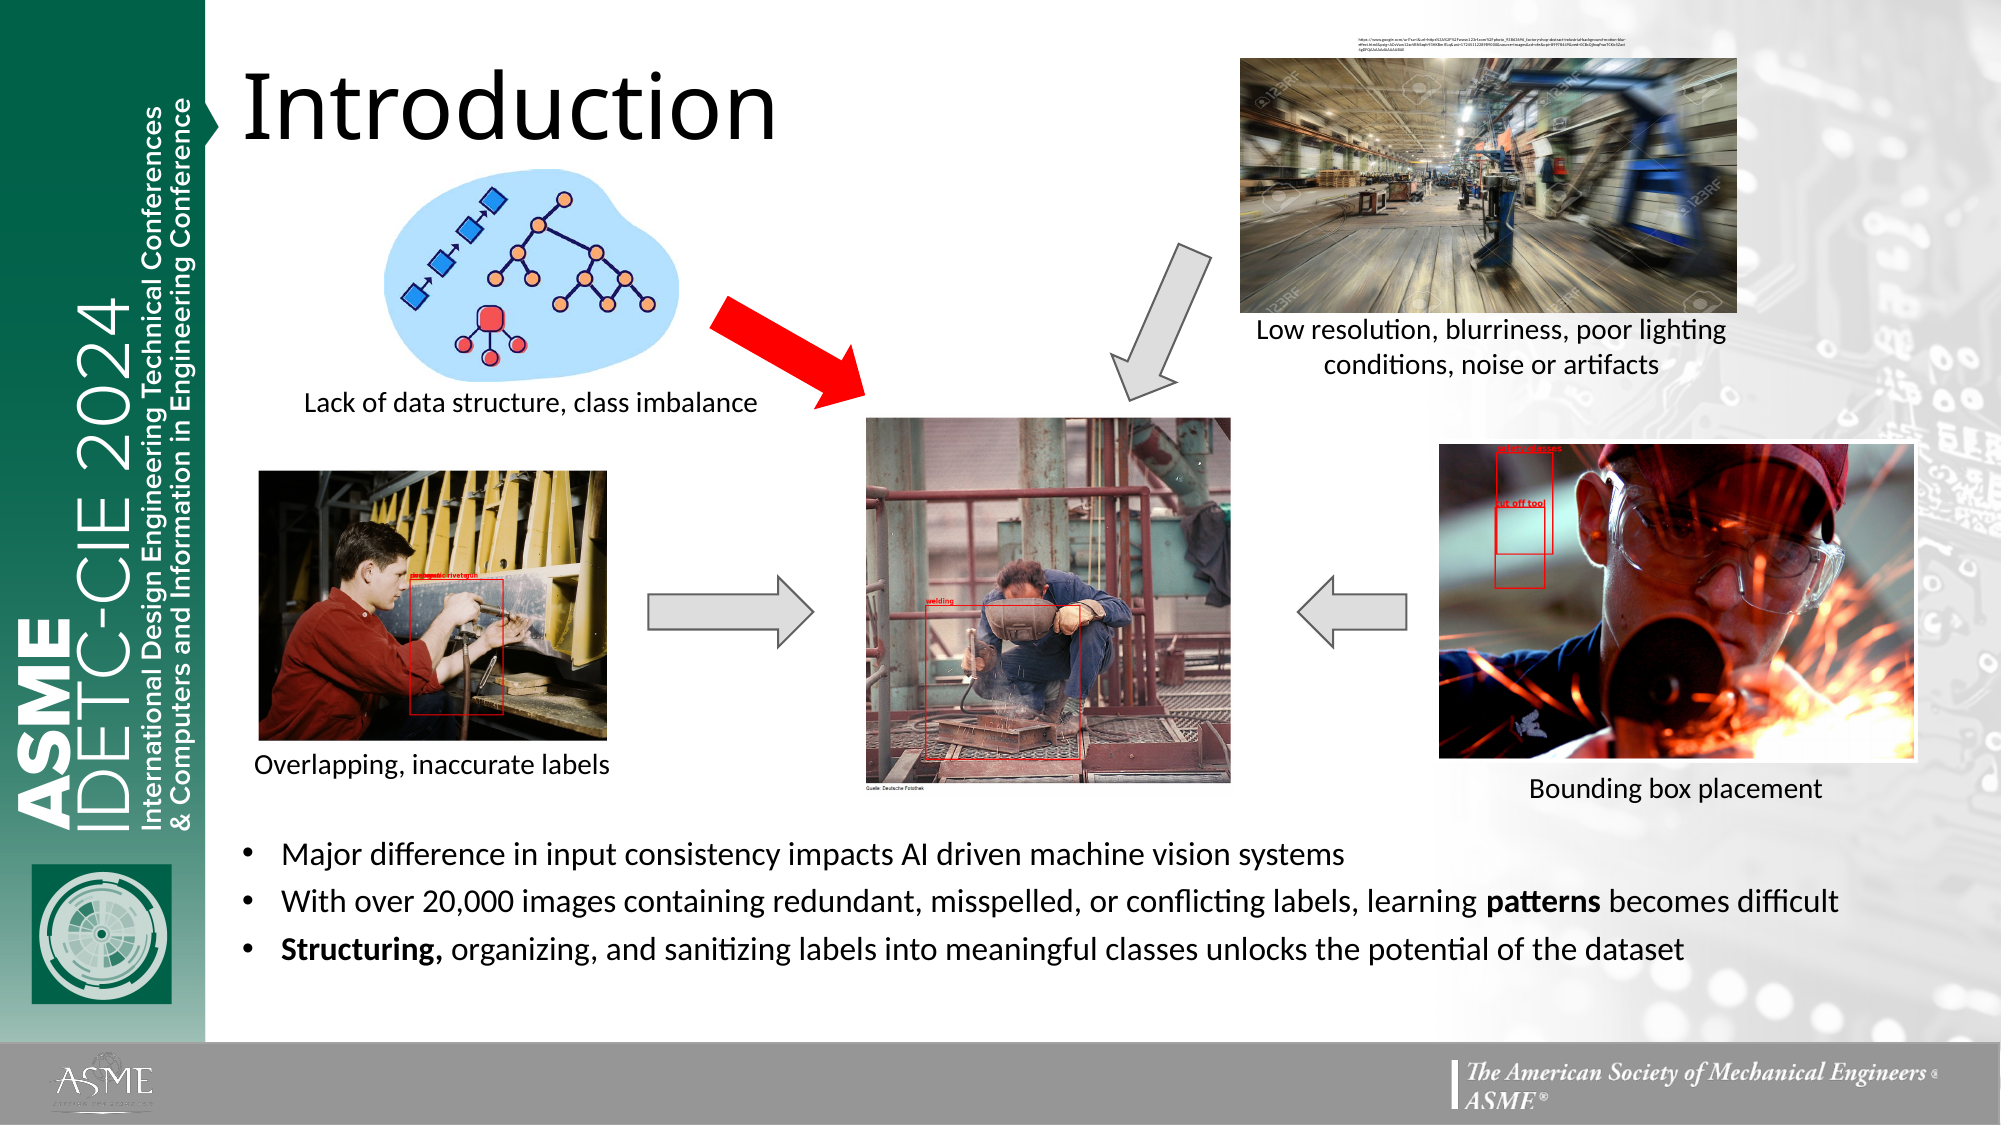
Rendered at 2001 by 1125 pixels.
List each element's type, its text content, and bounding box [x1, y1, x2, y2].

text_box Low resolution, blurriness, poor lighting conditions, noise or artifacts [1233, 303, 1751, 388]
text_box [647, 574, 815, 650]
picture [255, 467, 610, 744]
text_box Overlapping, inaccurate labels [82, 737, 783, 788]
picture [49, 1052, 153, 1114]
text_box Bounding box placement [1326, 762, 2000, 812]
picture [1434, 439, 1918, 763]
text_box https://www.google.com/url?sa=i&url=https%3A%2F%2Fwww.123rf.com%2Fphoto_93863696_factory-shop-abstract-industrial-background-motion-blur-effect.html&psig=AOvVaw12xcVBNSzqfc93HKBmiTLq&ust=1724511228989000&source=images&cd=vfe&opi=89978449&ved=0CBcQjhxqFwoTCKic5Zavi4gDFQAAAAAdAAAAABAE [1343, 29, 1640, 58]
picture [862, 414, 1234, 797]
title Introduction [227, 18, 1863, 200]
text_box Lack of data structure, class imbalance [181, 375, 882, 426]
text_box [1296, 574, 1408, 650]
text_box [1109, 242, 1213, 402]
picture [384, 169, 679, 382]
picture [0, 0, 233, 1042]
picture [1240, 58, 1737, 313]
text_box [709, 295, 866, 410]
list Major difference in input consistency impacts AI driven machine vision systems With over 20,000 images containing redundant, misspelled, or conflicting labels, learning patterns becomes difficult Structuring, organizing, and sanitizing labels into meaningful classes unlocks the potential of the dataset [227, 829, 1863, 988]
